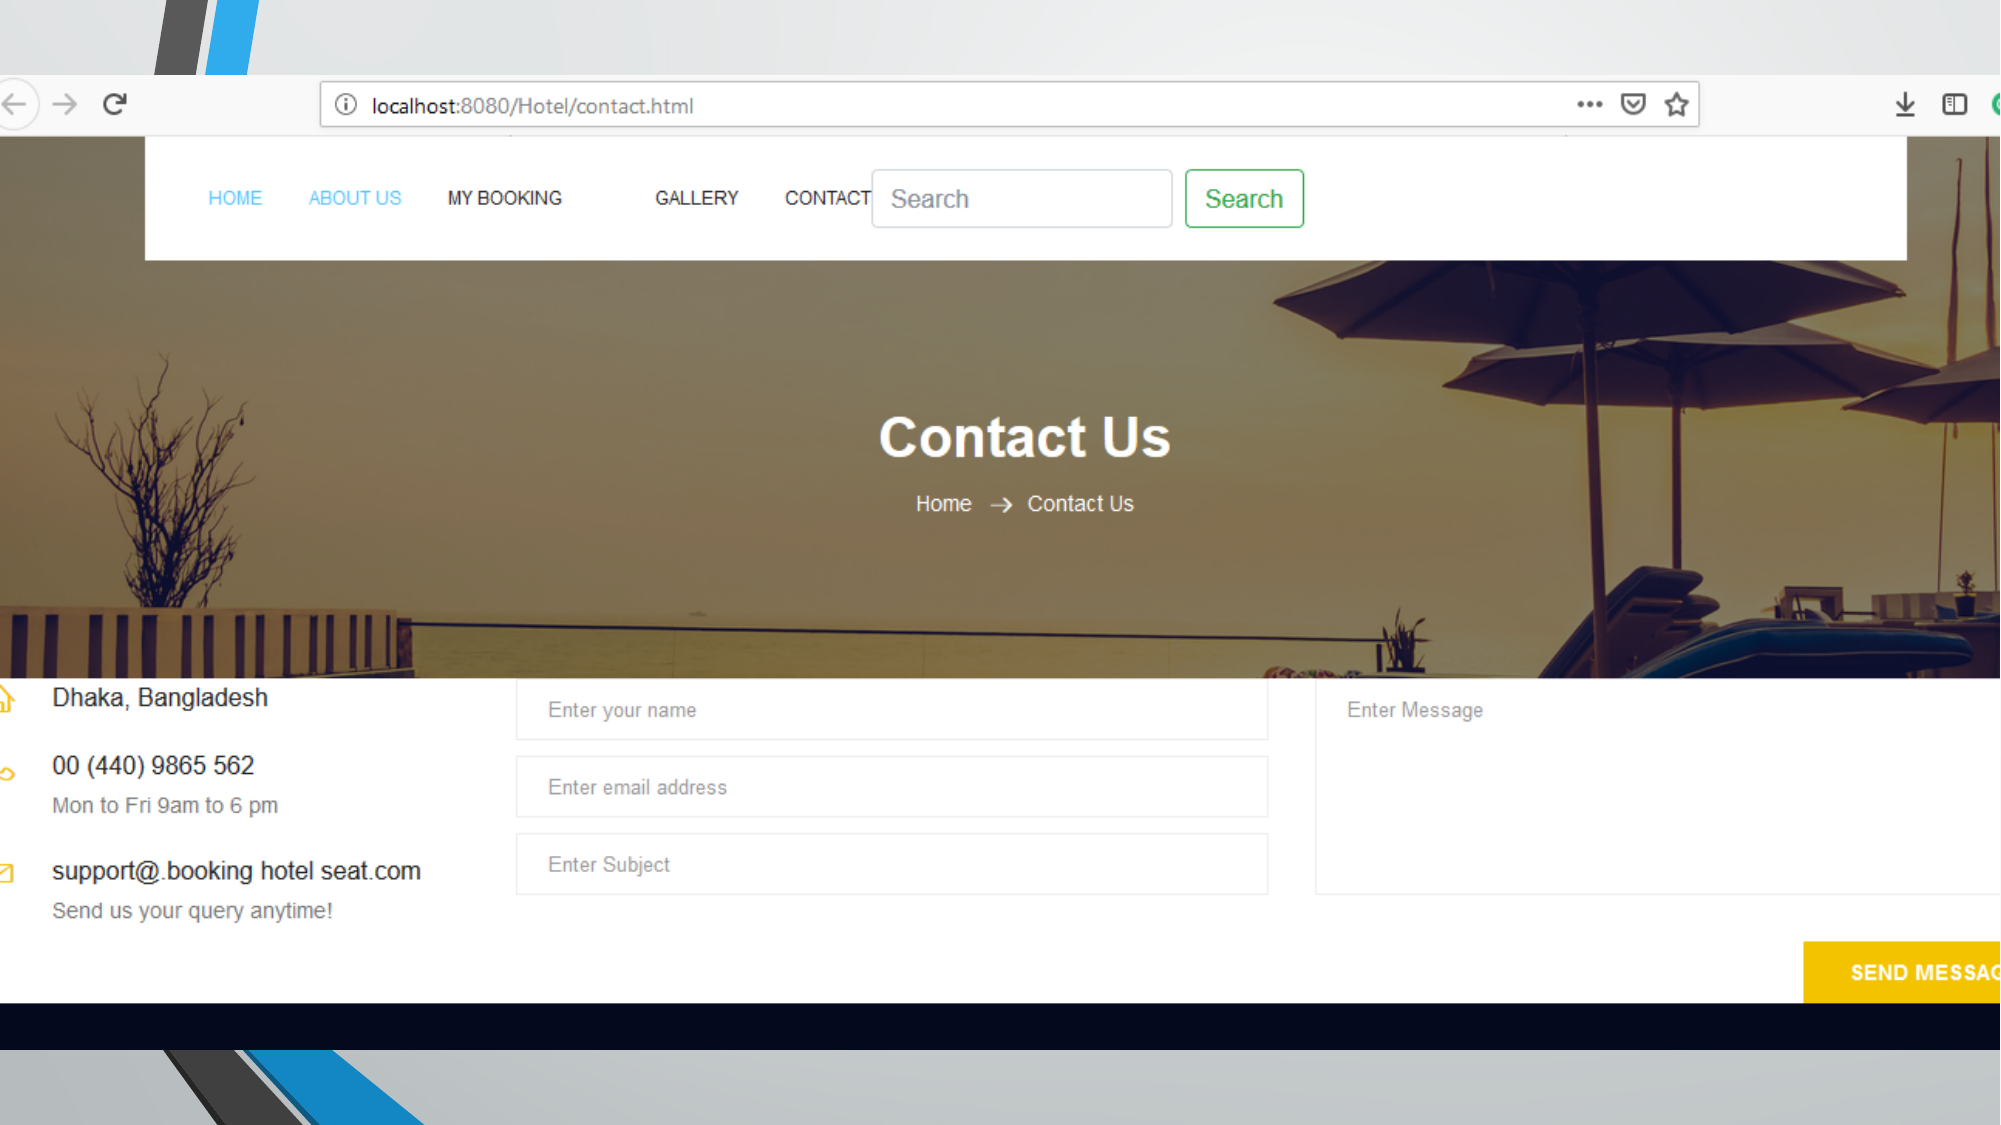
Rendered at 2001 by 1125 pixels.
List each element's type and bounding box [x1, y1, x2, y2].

picture [0, 75, 2000, 1050]
